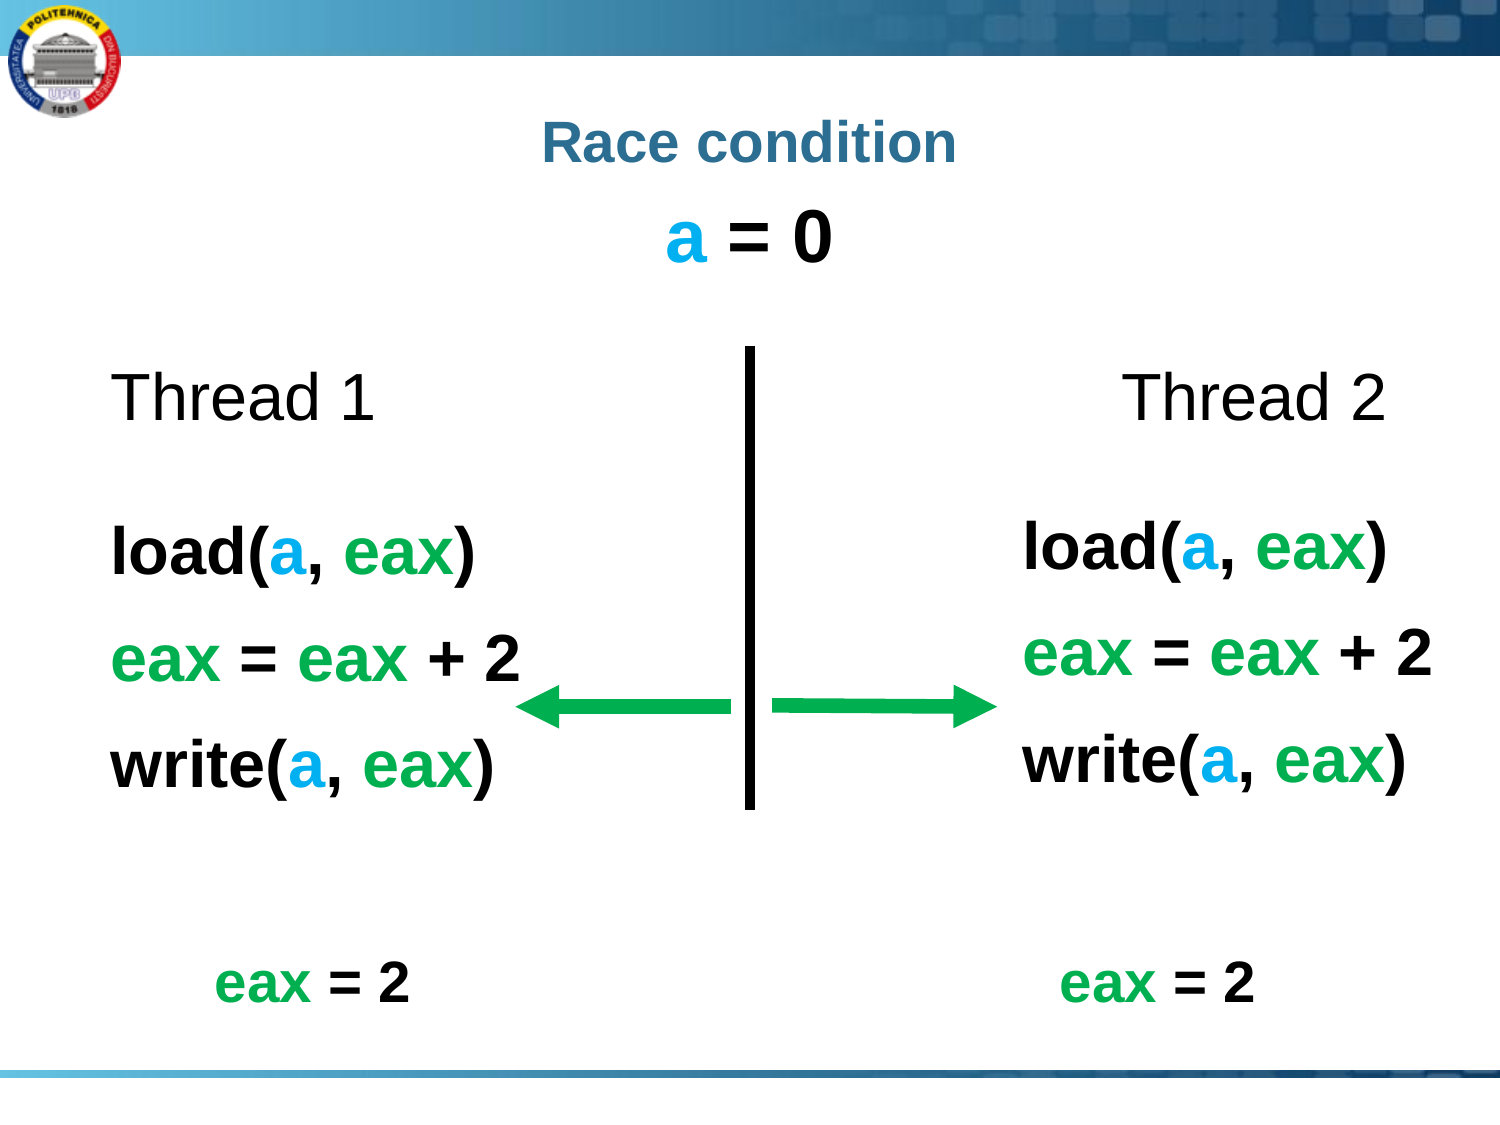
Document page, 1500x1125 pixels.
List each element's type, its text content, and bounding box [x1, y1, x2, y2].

picture [0, 0, 1500, 118]
text_box Thread 1 [110, 345, 499, 446]
list load(a, eax) eax = eax + 2 write(a, eax) [110, 500, 588, 870]
text_box eax = 2 [199, 937, 516, 1022]
text_box load(a, eax) eax = eax + 2 write(a, eax) [1022, 494, 1500, 865]
picture [0, 1070, 1500, 1078]
text_box eax = 2 [1045, 937, 1361, 1022]
text_box Thread 2 [1120, 345, 1500, 446]
title Race condition [51, 102, 1449, 178]
text_box a = 0 [650, 180, 850, 286]
